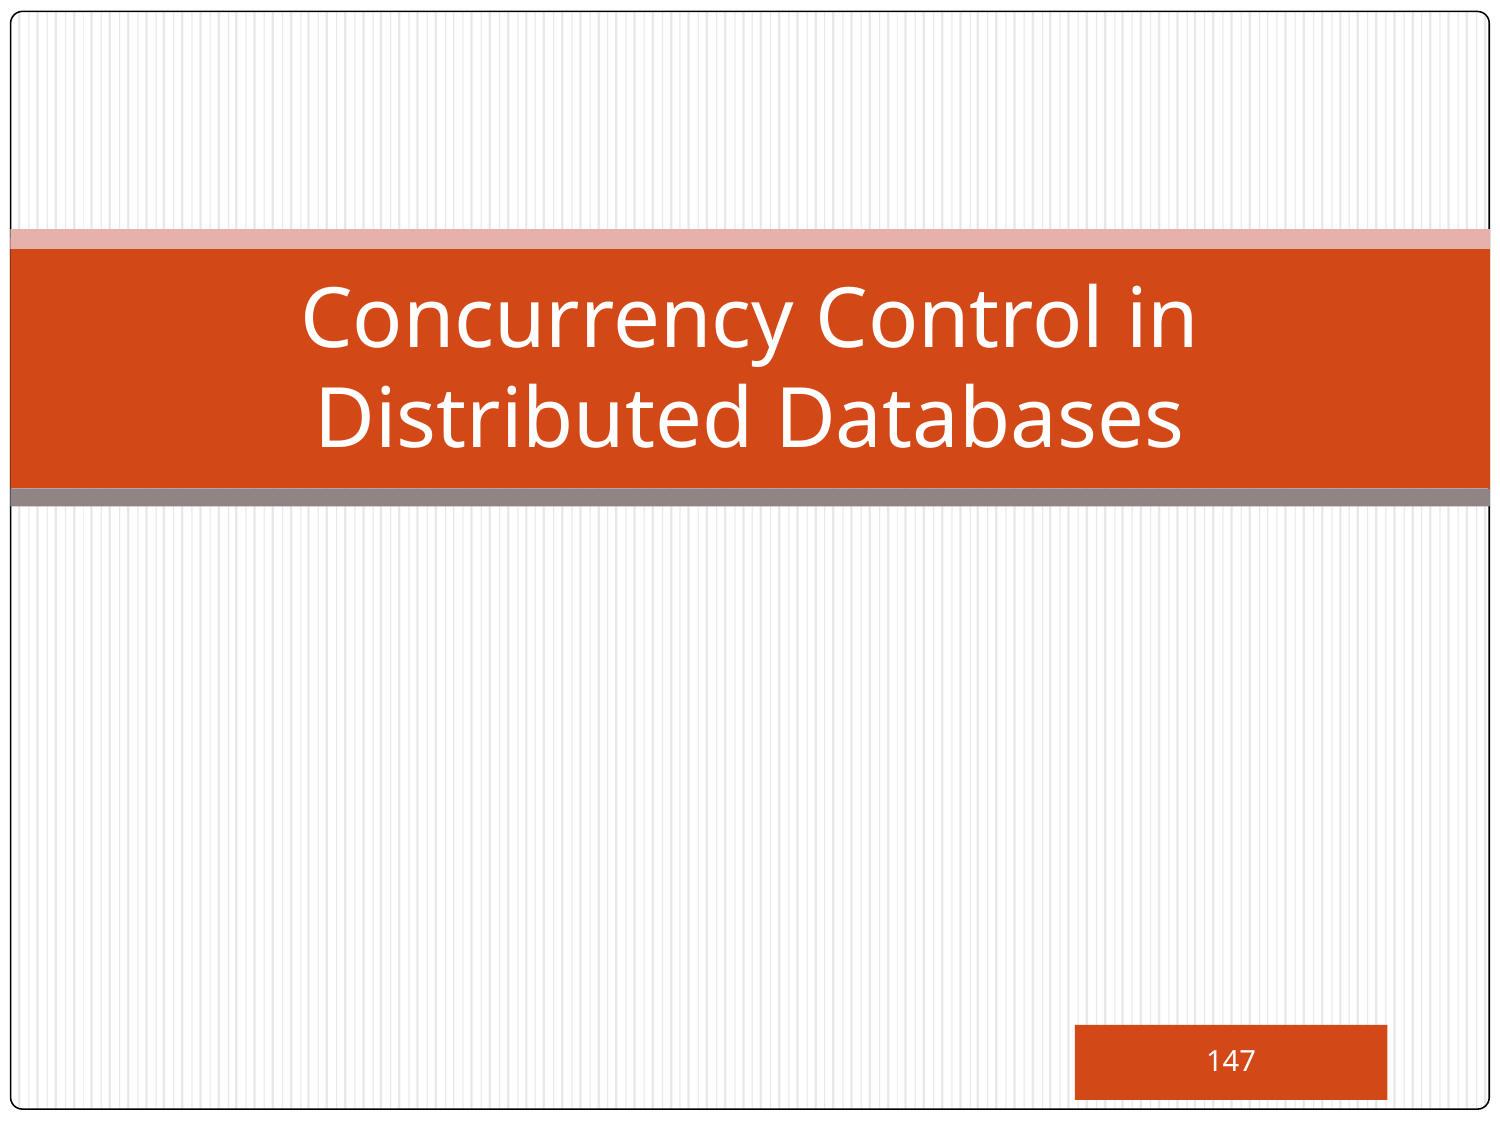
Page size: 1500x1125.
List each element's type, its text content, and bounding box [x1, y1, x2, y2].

picture [12, 507, 1488, 1108]
picture [12, 13, 1488, 229]
text_box ‹#› [1074, 1024, 1388, 1100]
title Concurrency Control in Distributed Databases [75, 247, 1425, 489]
